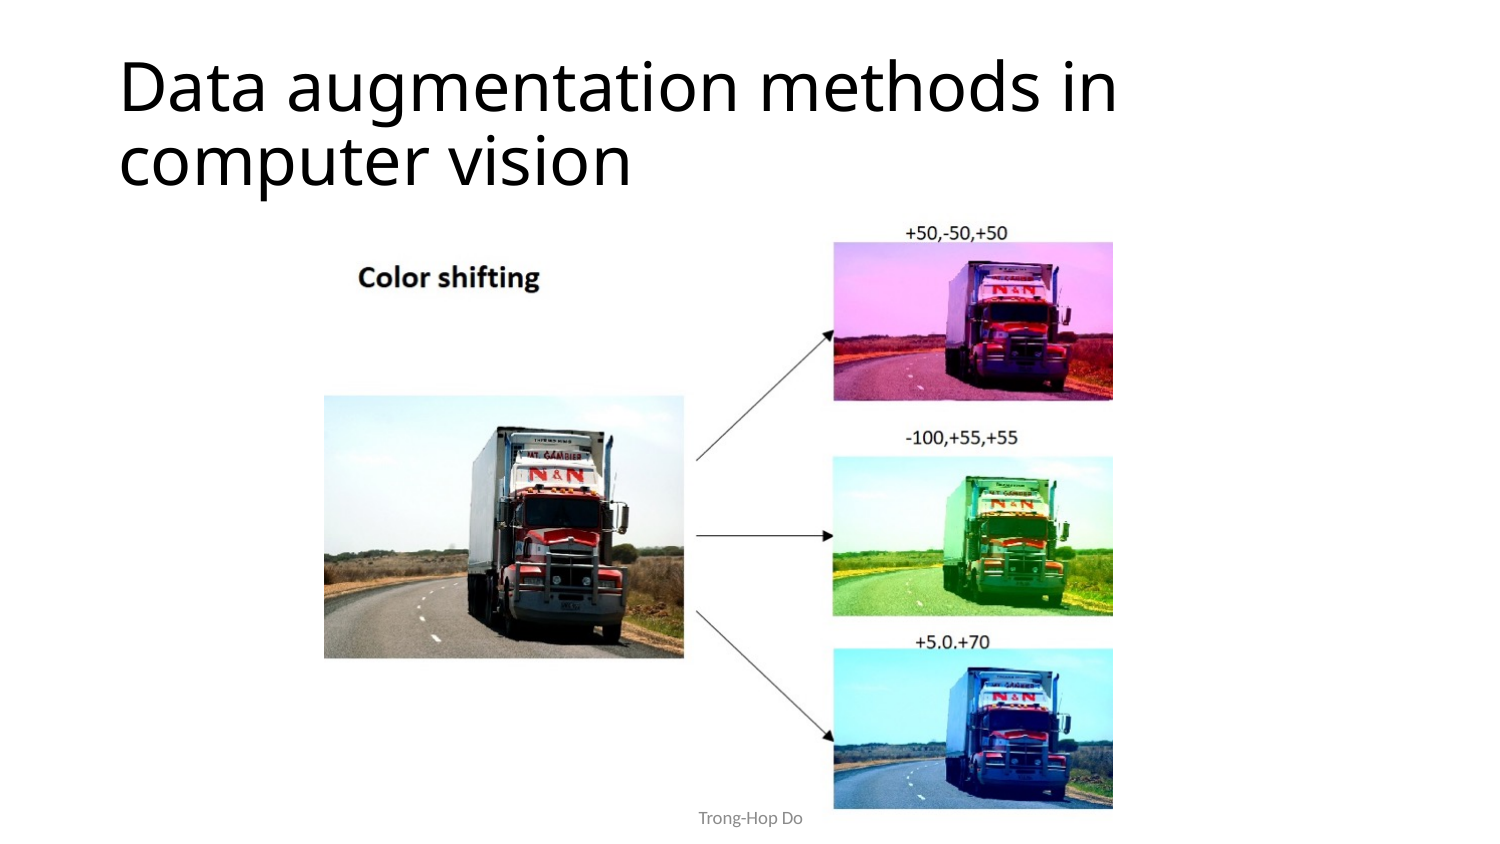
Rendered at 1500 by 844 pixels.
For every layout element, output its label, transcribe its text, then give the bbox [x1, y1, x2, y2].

title Data augmentation methods in computer vision [103, 44, 1397, 208]
picture [324, 213, 1113, 834]
